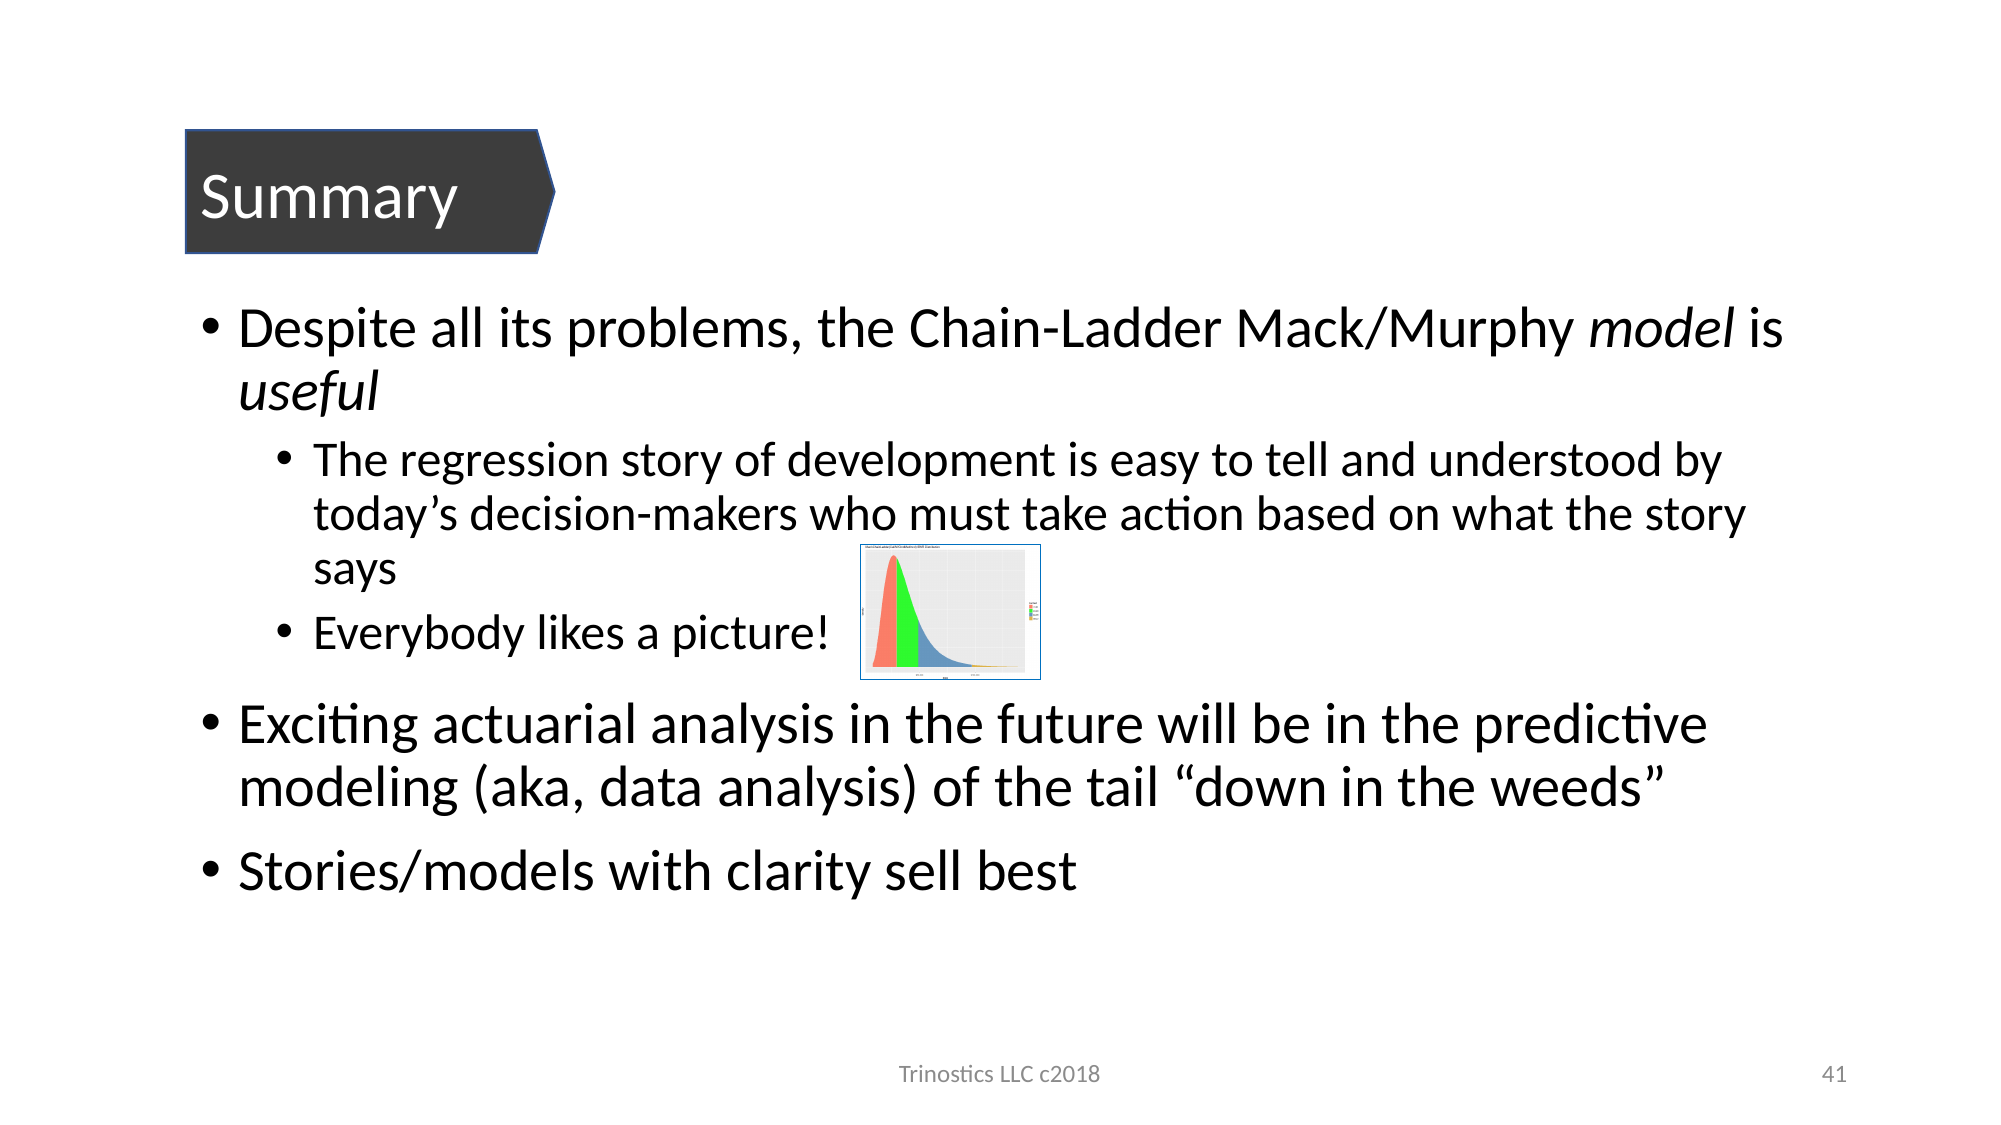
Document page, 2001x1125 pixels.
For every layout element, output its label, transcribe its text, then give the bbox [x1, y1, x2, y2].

slide_number 41 [1412, 1042, 1863, 1103]
picture [860, 544, 1041, 680]
text_box Despite all its problems, the Chain-Ladder Mack/Murphy model is useful The regression story of development is easy to tell and understood by today’s decision-makers who must take action based on what the story says Everybody likes a picture! Exciting actuarial analysis in the future will be in the predictive modeling (aka, data analysis) of the tail “down in the weeds” Stories/models with clarity sell best [185, 290, 1840, 954]
text_box Summary [184, 129, 556, 255]
footer Trinostics LLC c2018 [662, 1042, 1338, 1103]
